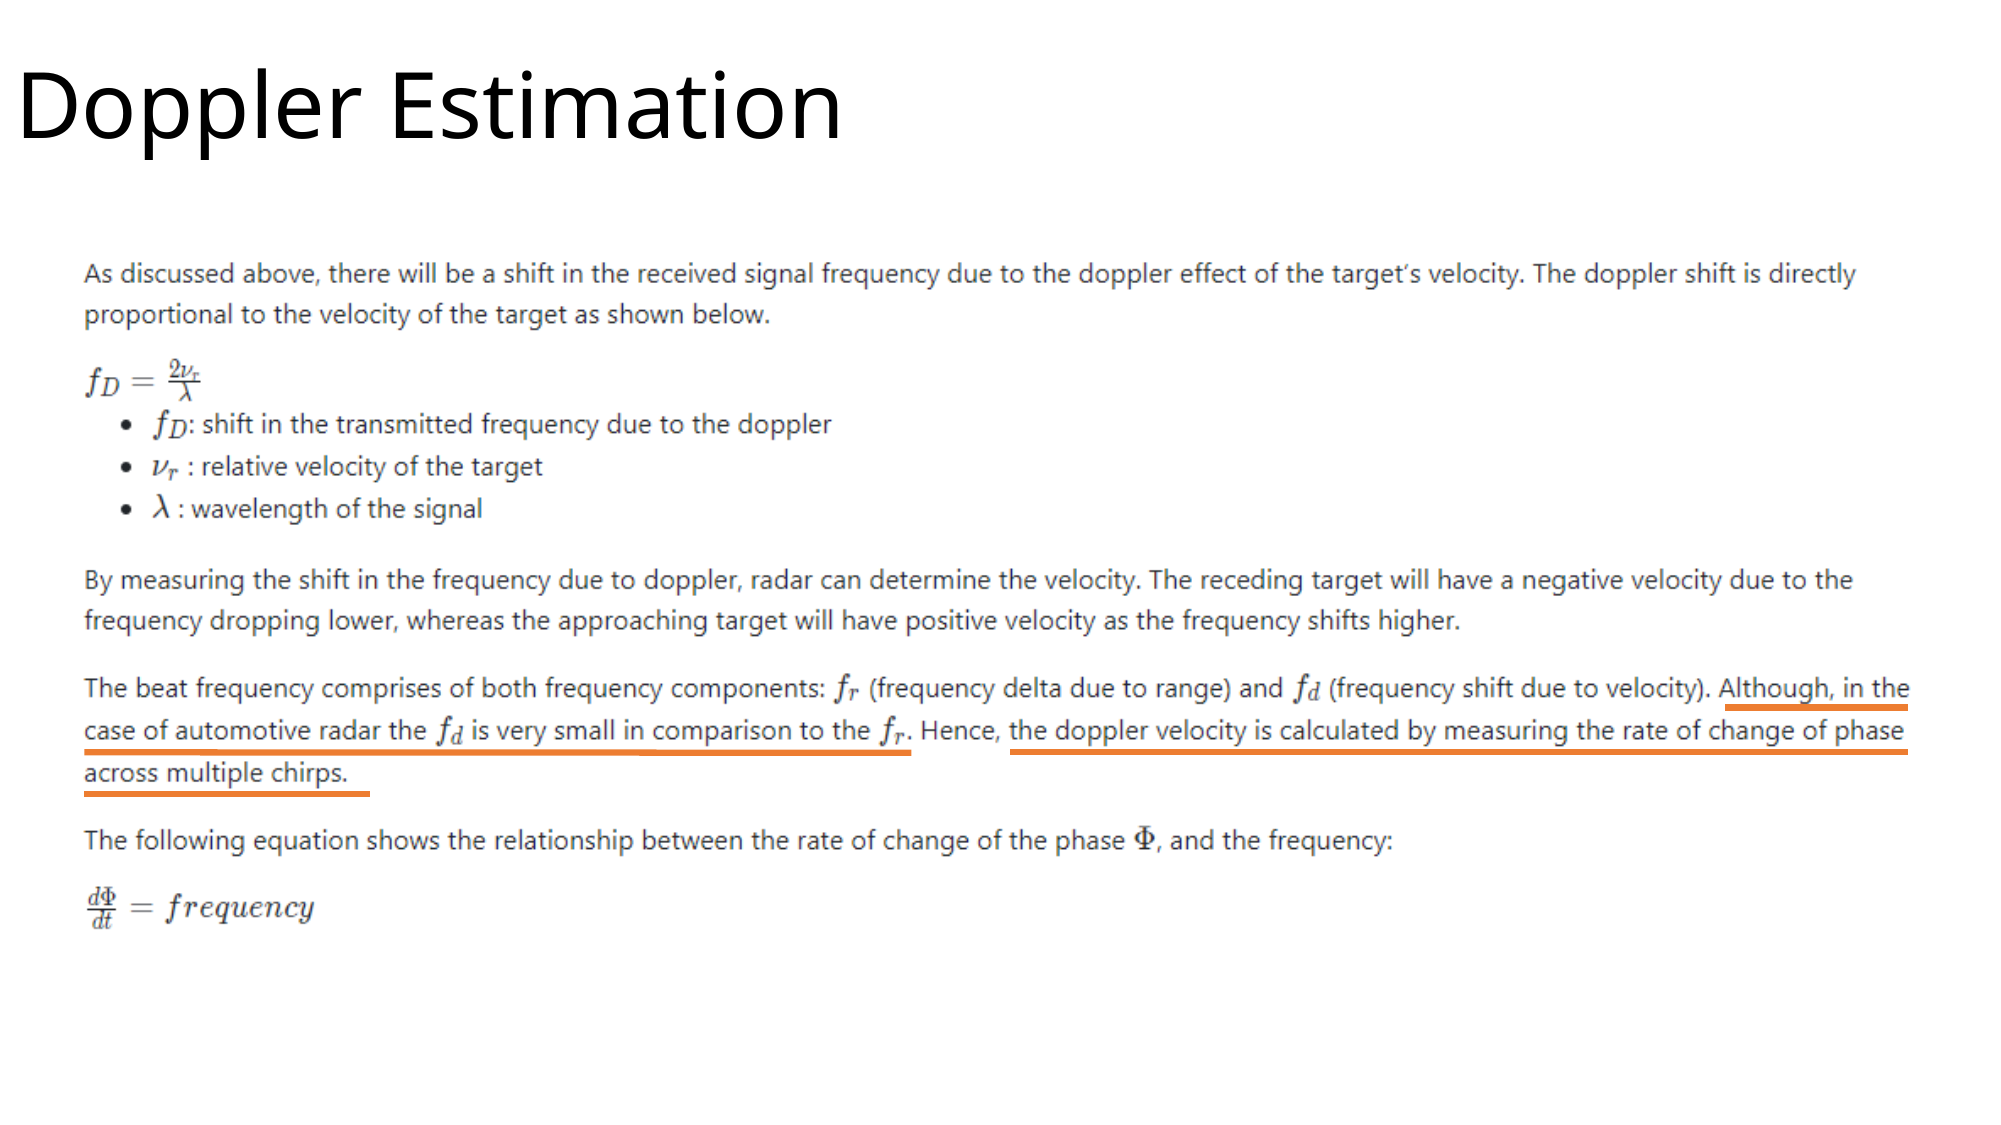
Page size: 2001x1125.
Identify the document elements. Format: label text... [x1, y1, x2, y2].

picture [51, 217, 1948, 958]
title Doppler Estimation [0, 0, 1725, 218]
